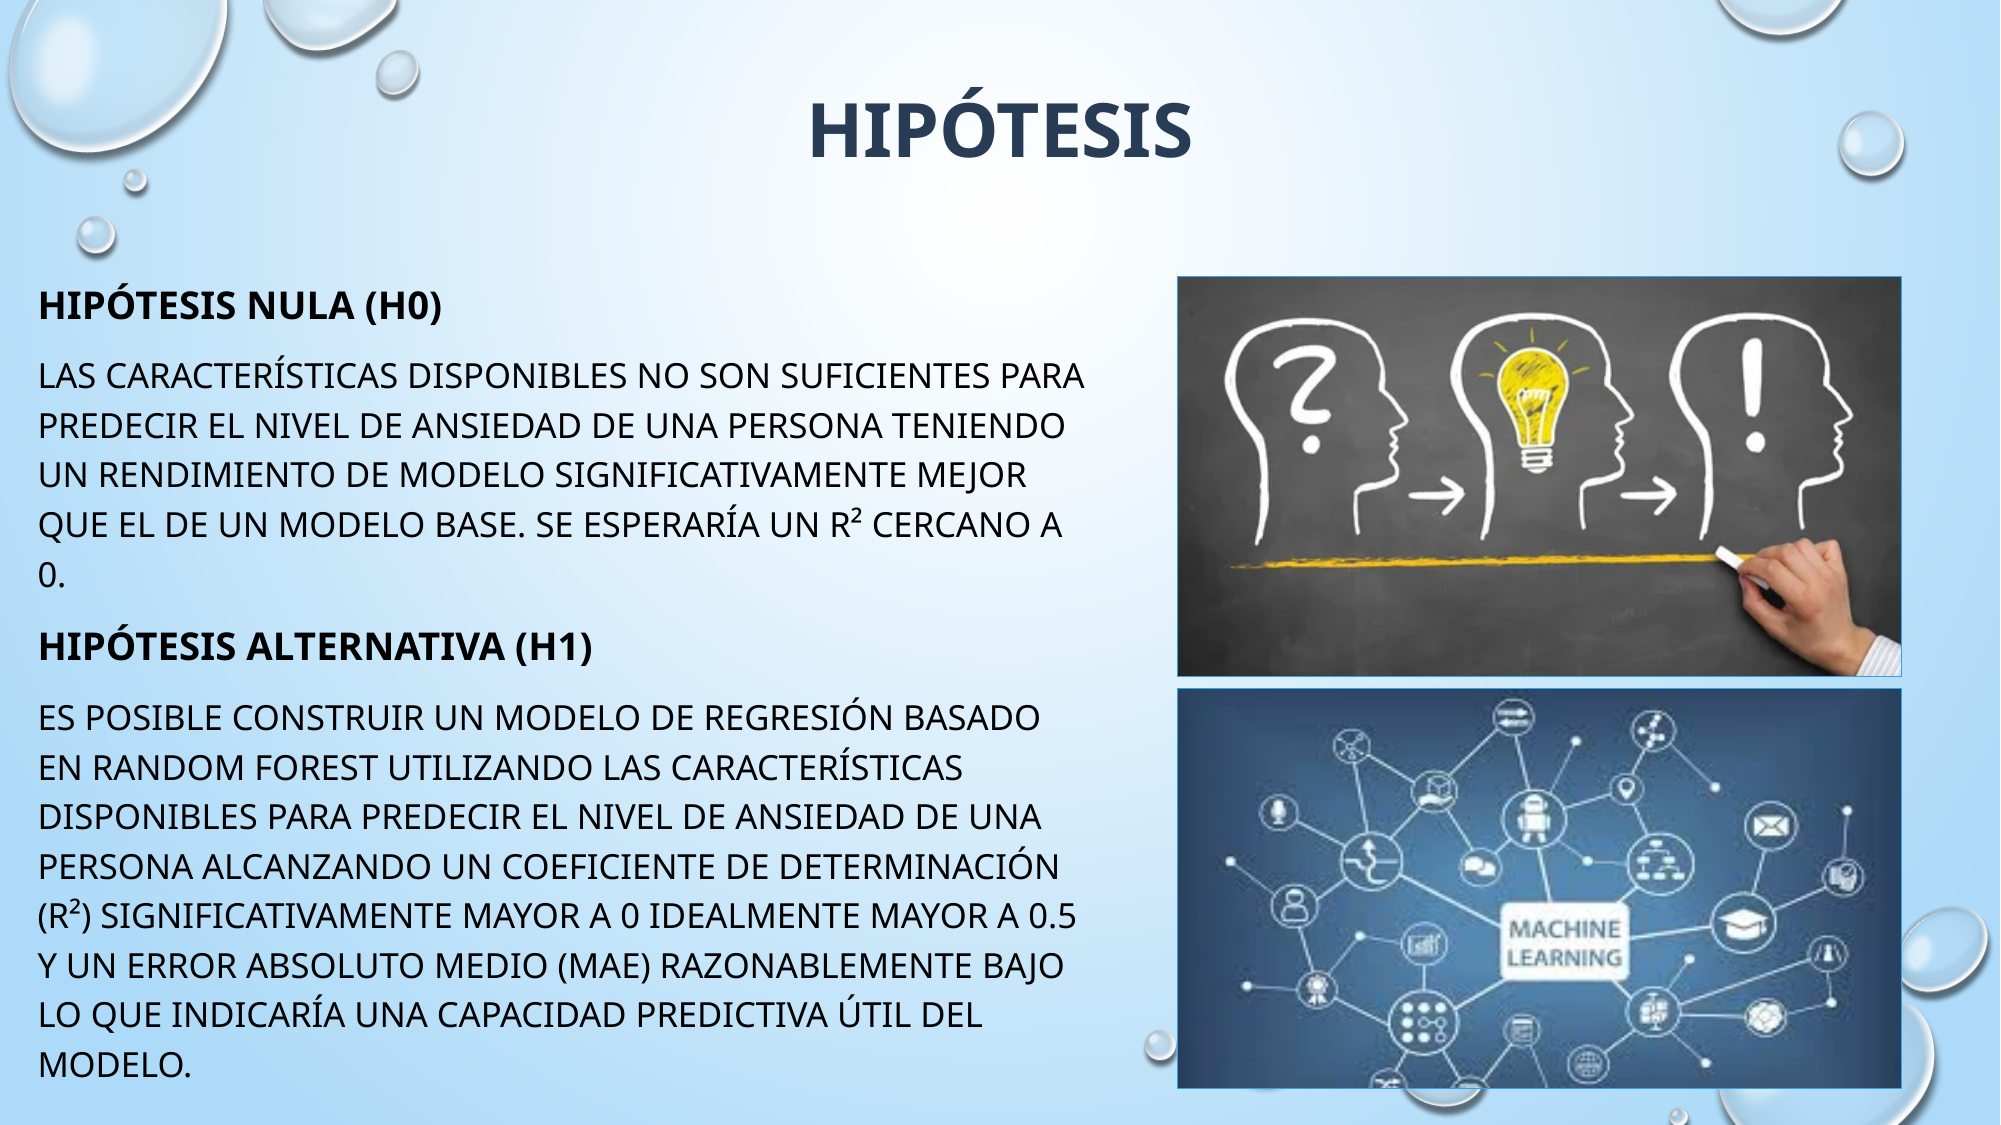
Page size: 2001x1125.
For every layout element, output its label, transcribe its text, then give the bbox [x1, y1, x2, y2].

picture [0, 265, 2000, 1125]
title HIPÓTESIS [0, 2, 2000, 265]
list Hipótesis Nula (H0) Las características disponibles no son suficientes para predecir el nivel de ansiedad de una persona teniendo un rendimiento de modelo significativamente mejor que el de un modelo base. Se esperaría un R² cercano a 0. Hipótesis Alternativa (H1) Es posible construir un modelo de regresión basado en Random Forest utilizando las características disponibles para predecir el nivel de ansiedad de una persona alcanzando un coeficiente de determinación (R²) significativamente mayor a 0 idealmente mayor a 0.5 y un Error Absoluto Medio (MAE) razonablemente bajo lo que indicaría una capacidad predictiva útil del modelo. [22, 264, 1106, 1094]
